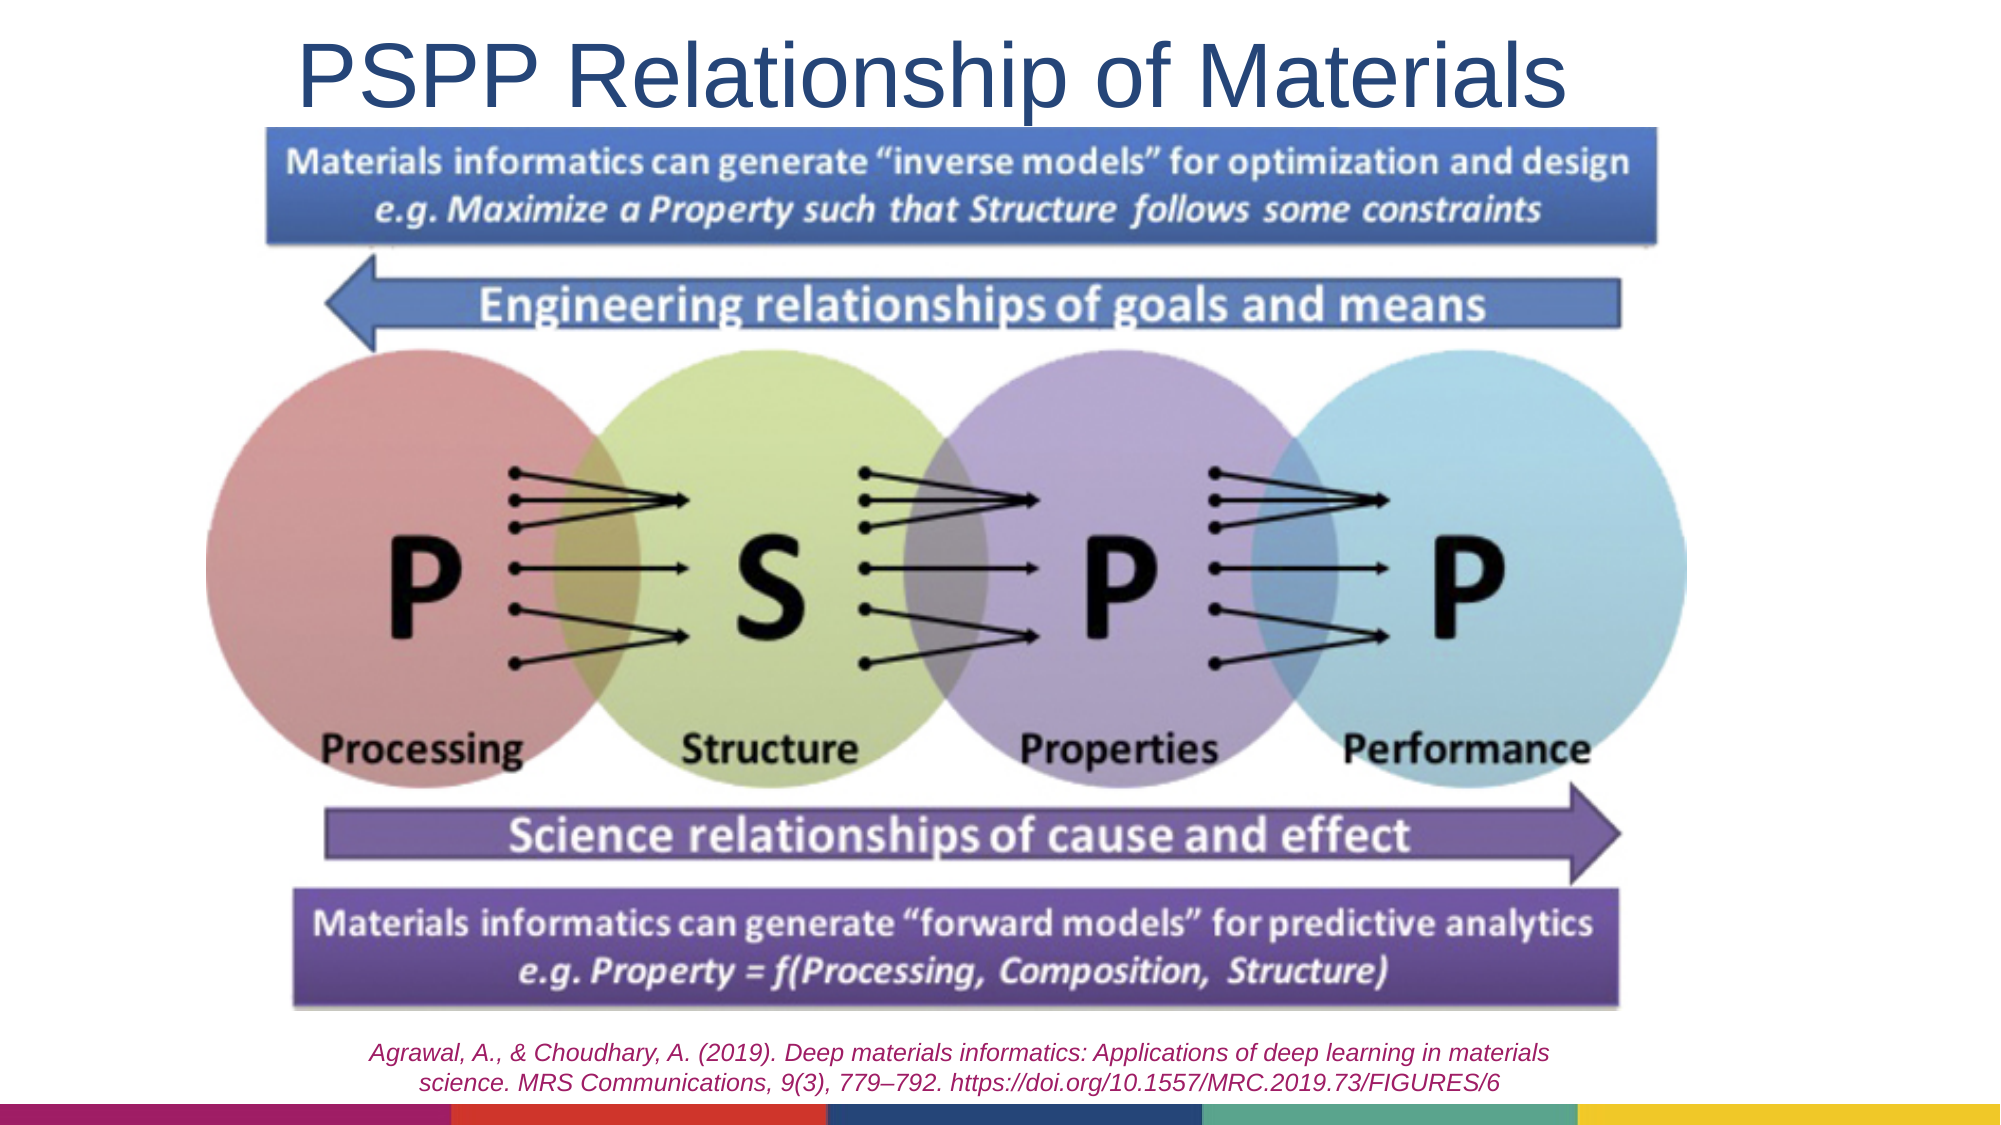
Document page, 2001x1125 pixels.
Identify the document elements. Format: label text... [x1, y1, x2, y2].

text_box Agrawal, A., & Choudhary, A. (2019). Deep materials informatics: Applications of deep learning in materials science. MRS Communications, 9(3), 779–792. https://doi.org/10.1557/MRC.2019.73/FIGURES/6 [334, 1028, 1588, 1103]
picture [0, 1103, 2000, 1125]
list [206, 127, 1687, 1012]
title PSPP Relationship of Materials [0, 0, 1908, 186]
